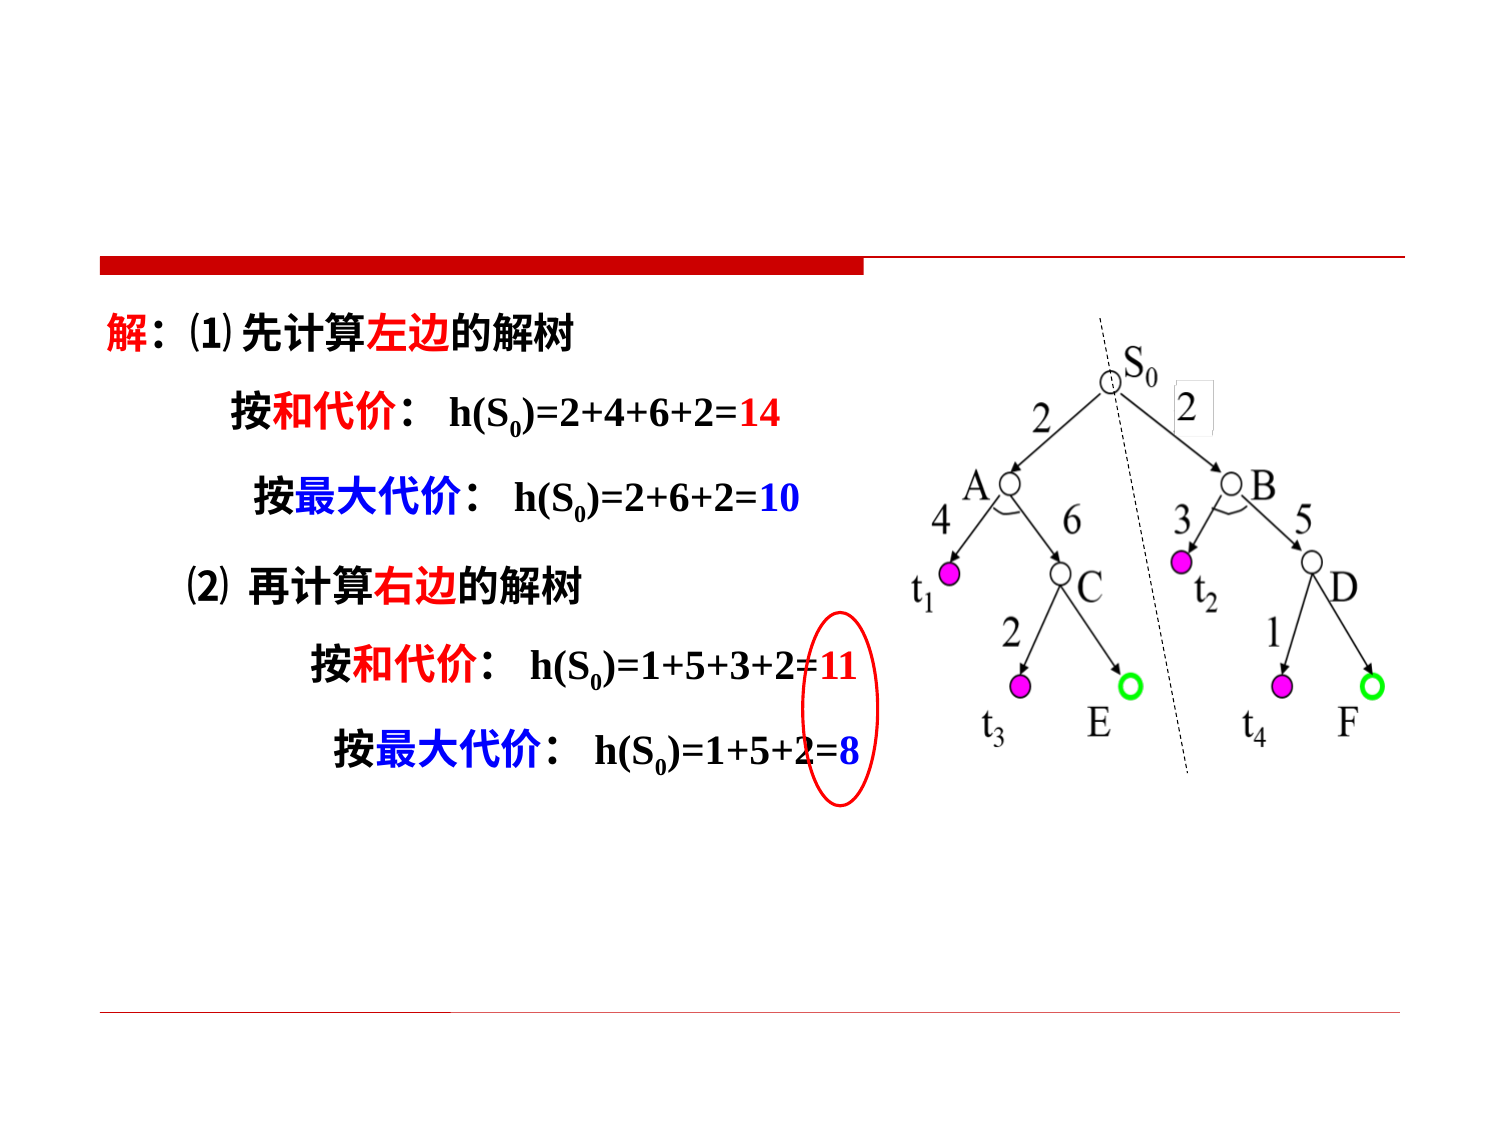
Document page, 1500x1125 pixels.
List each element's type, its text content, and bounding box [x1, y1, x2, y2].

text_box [1099, 318, 1188, 774]
text_box ⑵ 再计算右边的解树 按和代价：h(S0)=1+5+3+2=11 按最大代价：h(S0)=1+5+2=8 [187, 534, 919, 781]
picture [1188, 318, 1413, 774]
picture [887, 318, 1099, 774]
text_box [802, 612, 878, 806]
title 解：⑴ 先计算左边的解树 按和代价：h(S0)=2+4+6+2=14 按最大代价：h(S0)=2+6+2=10 [106, 281, 838, 528]
